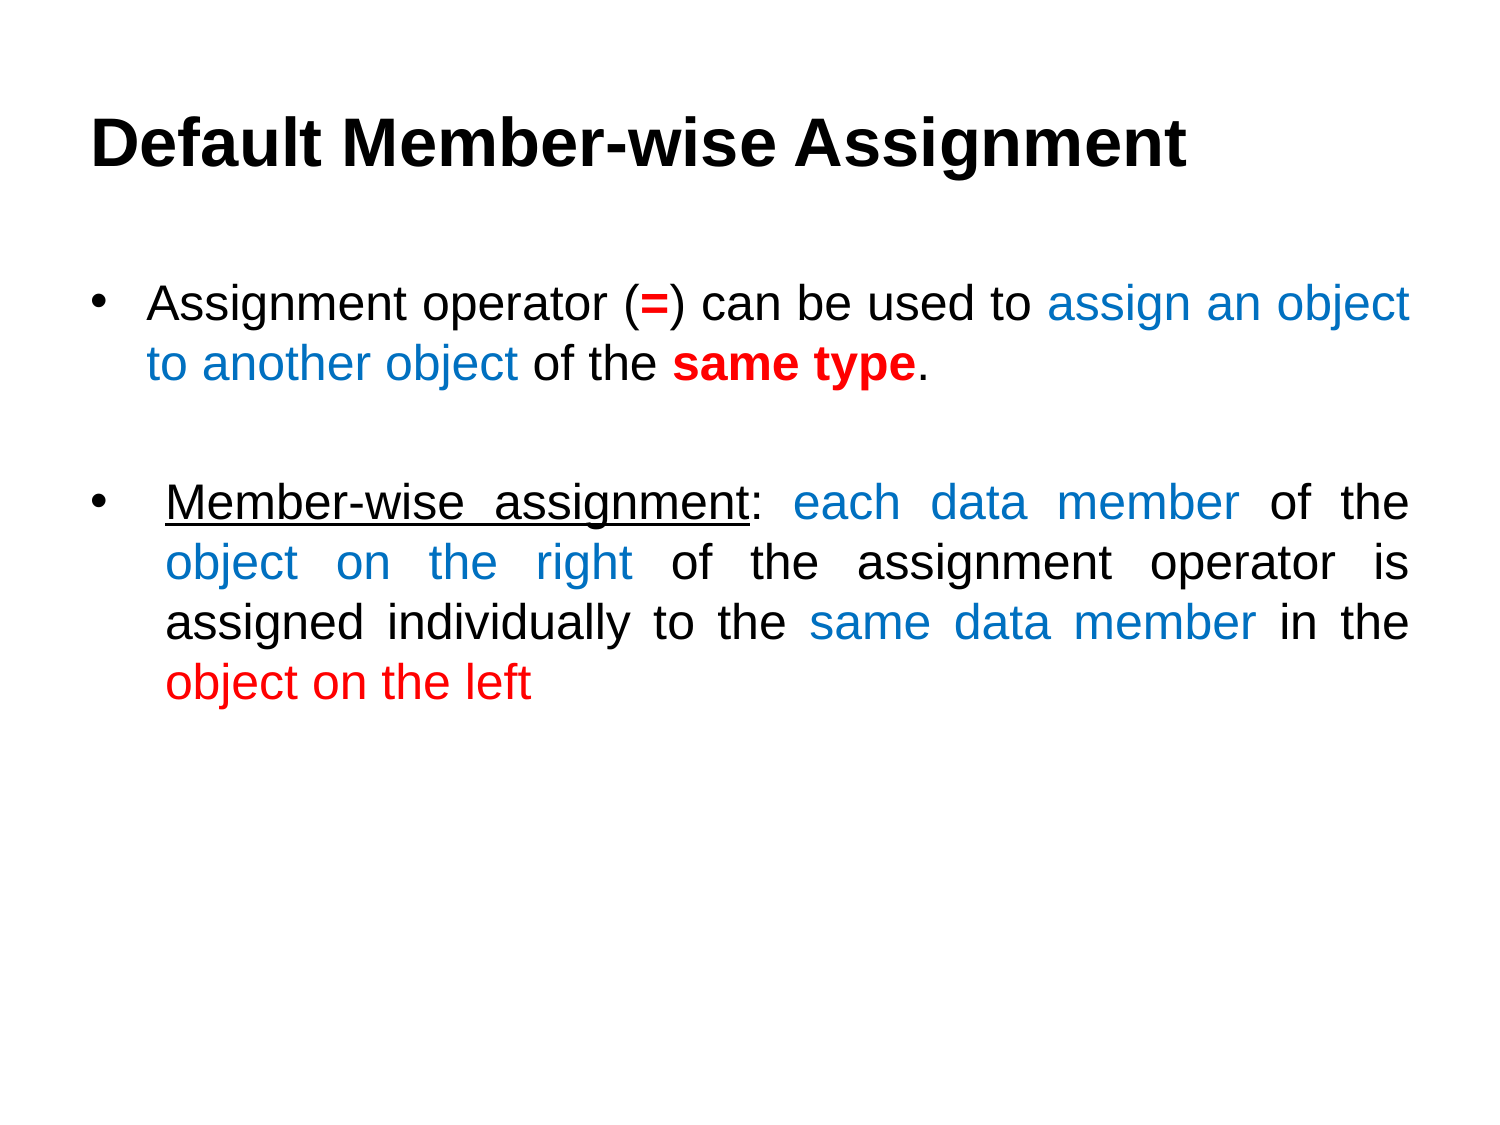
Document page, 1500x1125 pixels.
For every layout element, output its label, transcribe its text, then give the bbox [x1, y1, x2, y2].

list Assignment operator (=) can be used to assign an object to another object of the same type. Member-wise assignment: each data member of the object on the right of the assignment operator is assigned individually to the same data member in the object on the left [75, 262, 1425, 1005]
title Default Member-wise Assignment [75, 45, 1425, 233]
